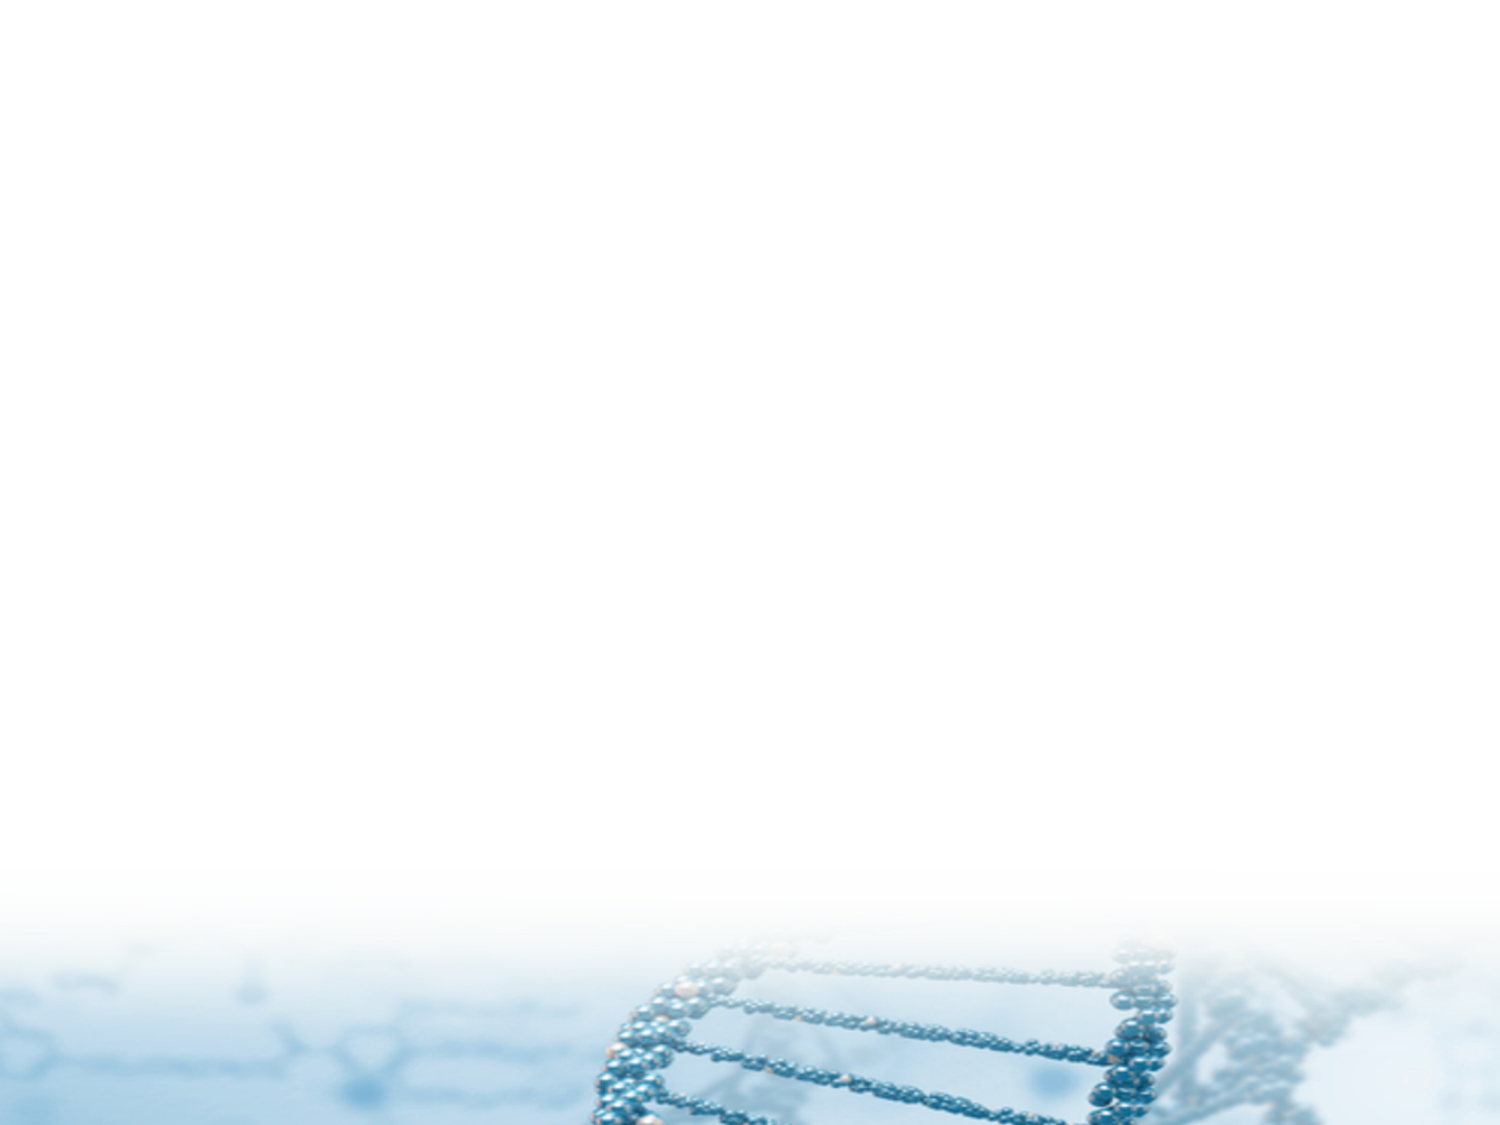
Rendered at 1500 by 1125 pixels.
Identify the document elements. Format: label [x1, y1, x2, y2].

picture [0, 862, 1500, 1125]
